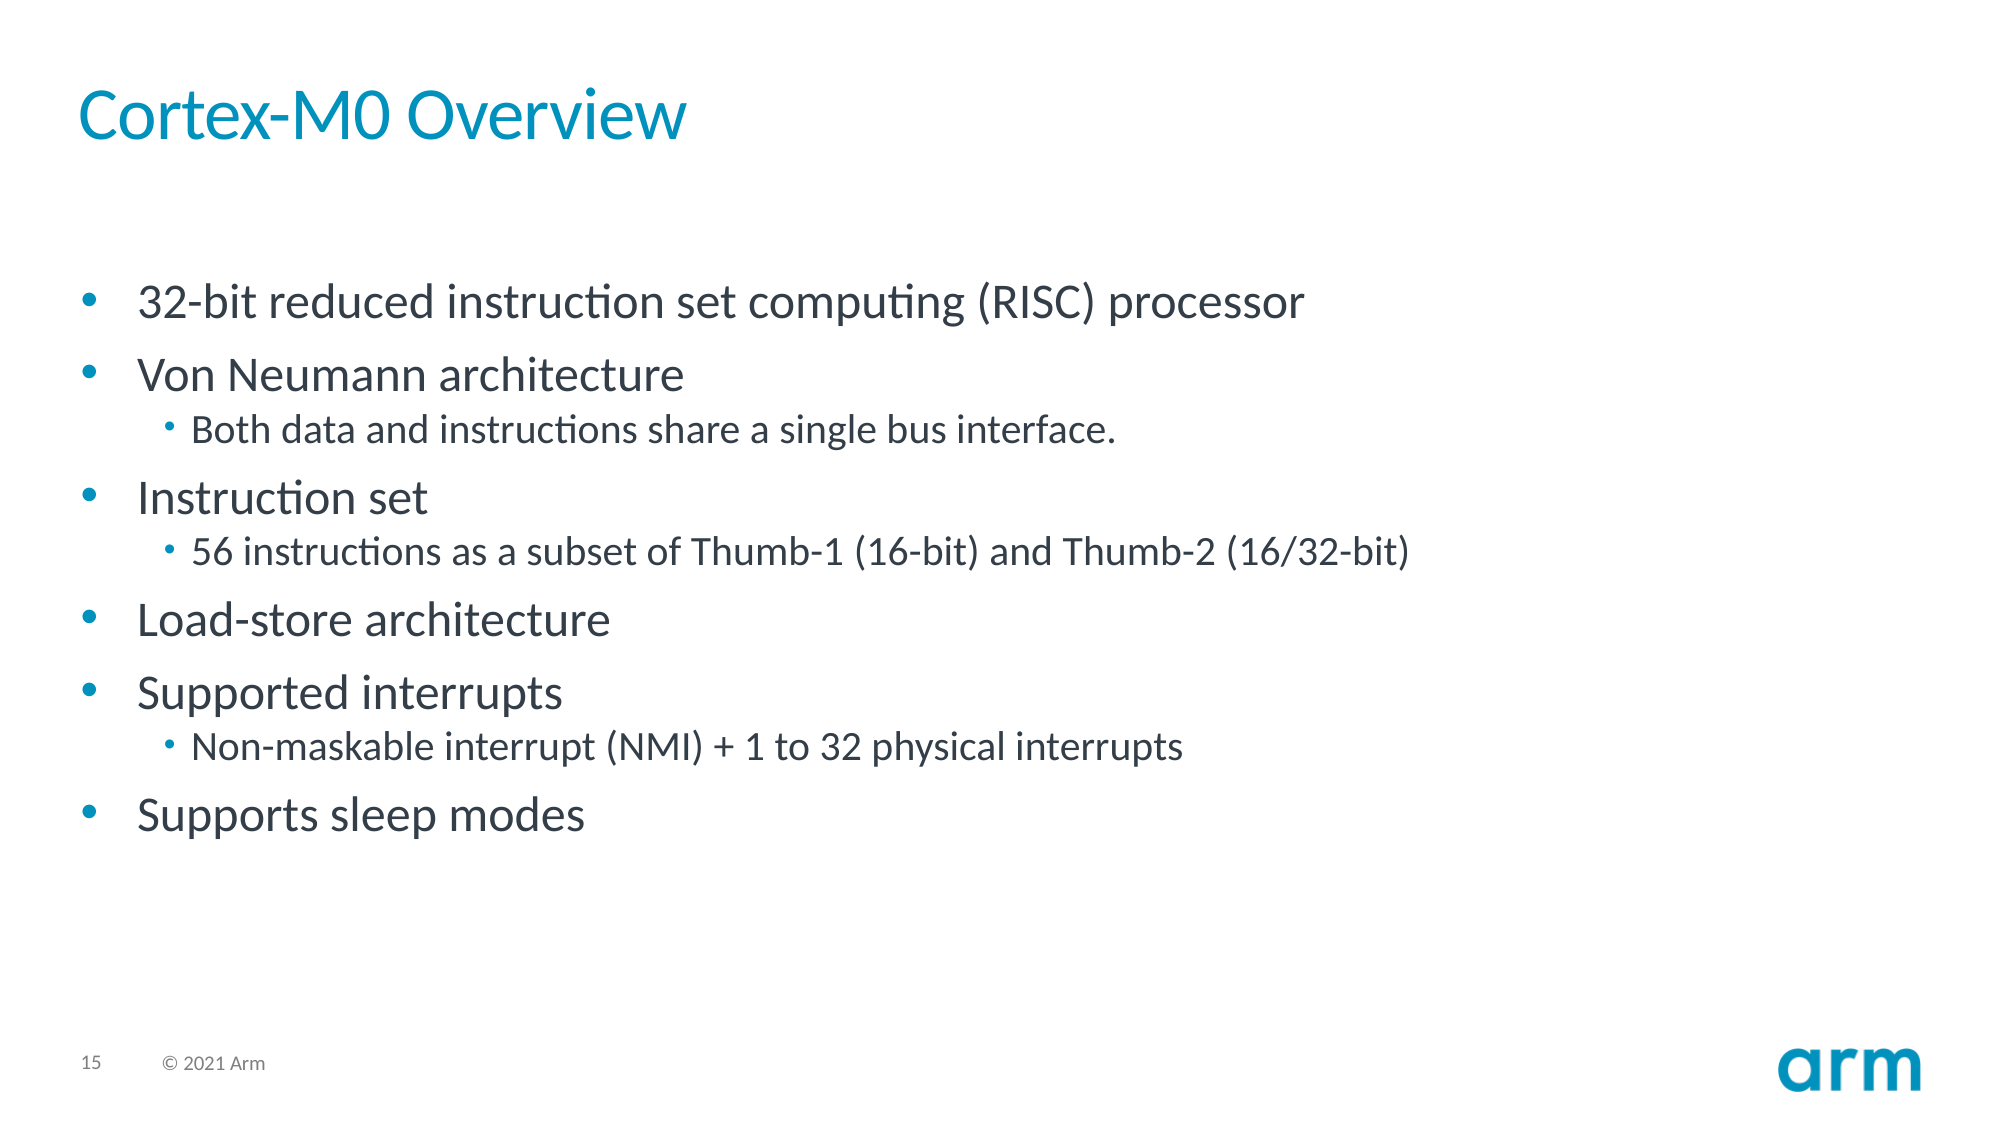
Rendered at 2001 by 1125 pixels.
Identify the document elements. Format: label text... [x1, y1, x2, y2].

list 32-bit reduced instruction set computing (RISC) processor Von Neumann architecture Both data and instructions share a single bus interface. Instruction set 56 instructions as a subset of Thumb-1 (16-bit) and Thumb-2 (16/32-bit) Load-store architecture Supported interrupts Non-maskable interrupt (NMI) + 1 to 32 physical interrupts Supports sleep modes [80, 268, 1915, 940]
picture [1777, 1047, 1922, 1093]
title Cortex-M0 Overview [78, 78, 1922, 186]
